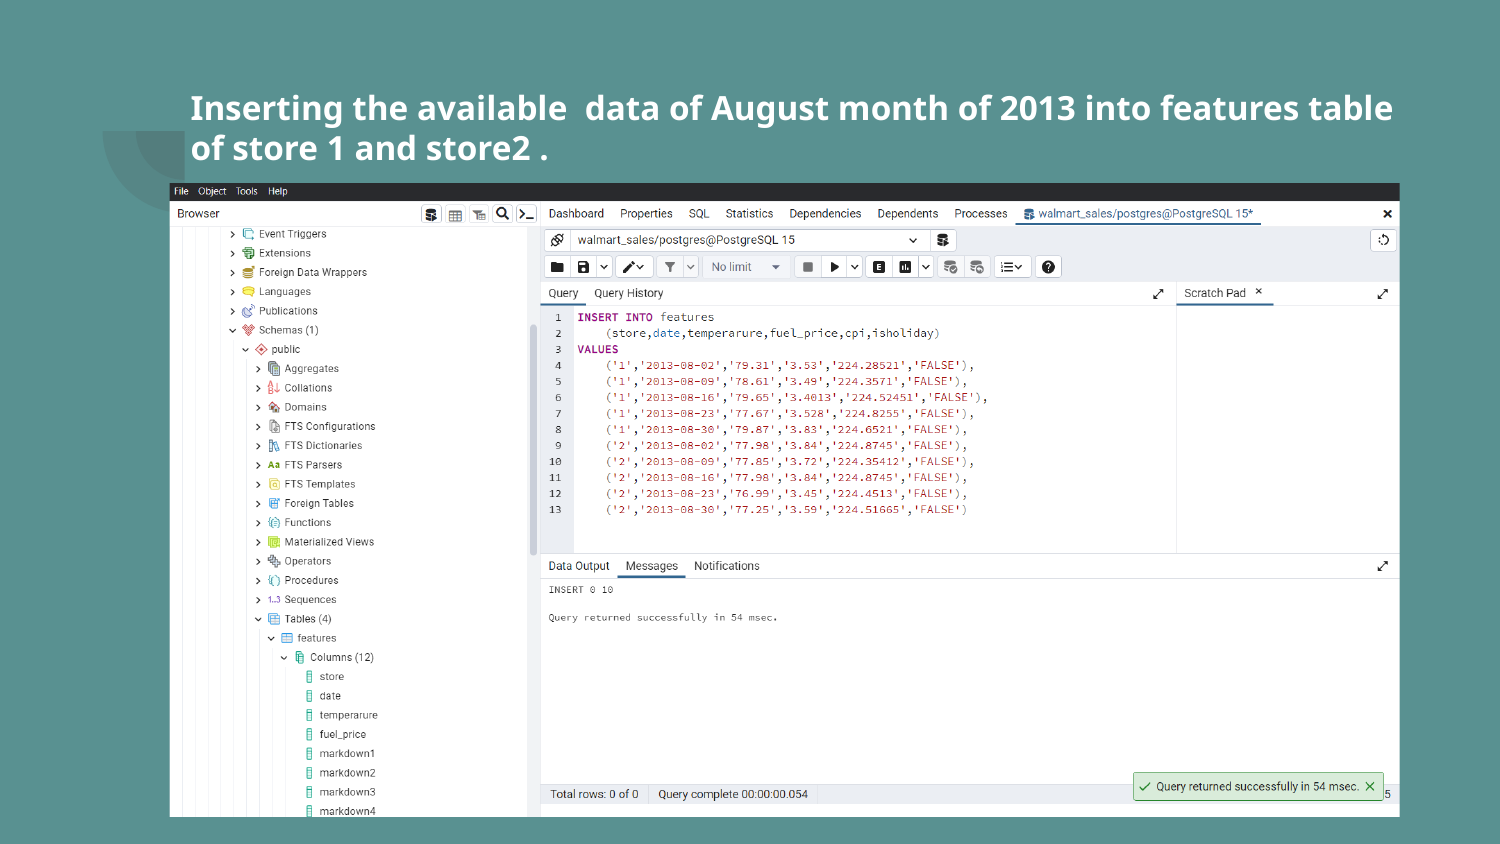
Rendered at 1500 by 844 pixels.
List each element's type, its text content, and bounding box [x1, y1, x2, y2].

text_box Inserting the available data of August month of 2013 into features table of store 1 and store2 . [175, 72, 1427, 182]
picture [169, 182, 1400, 817]
